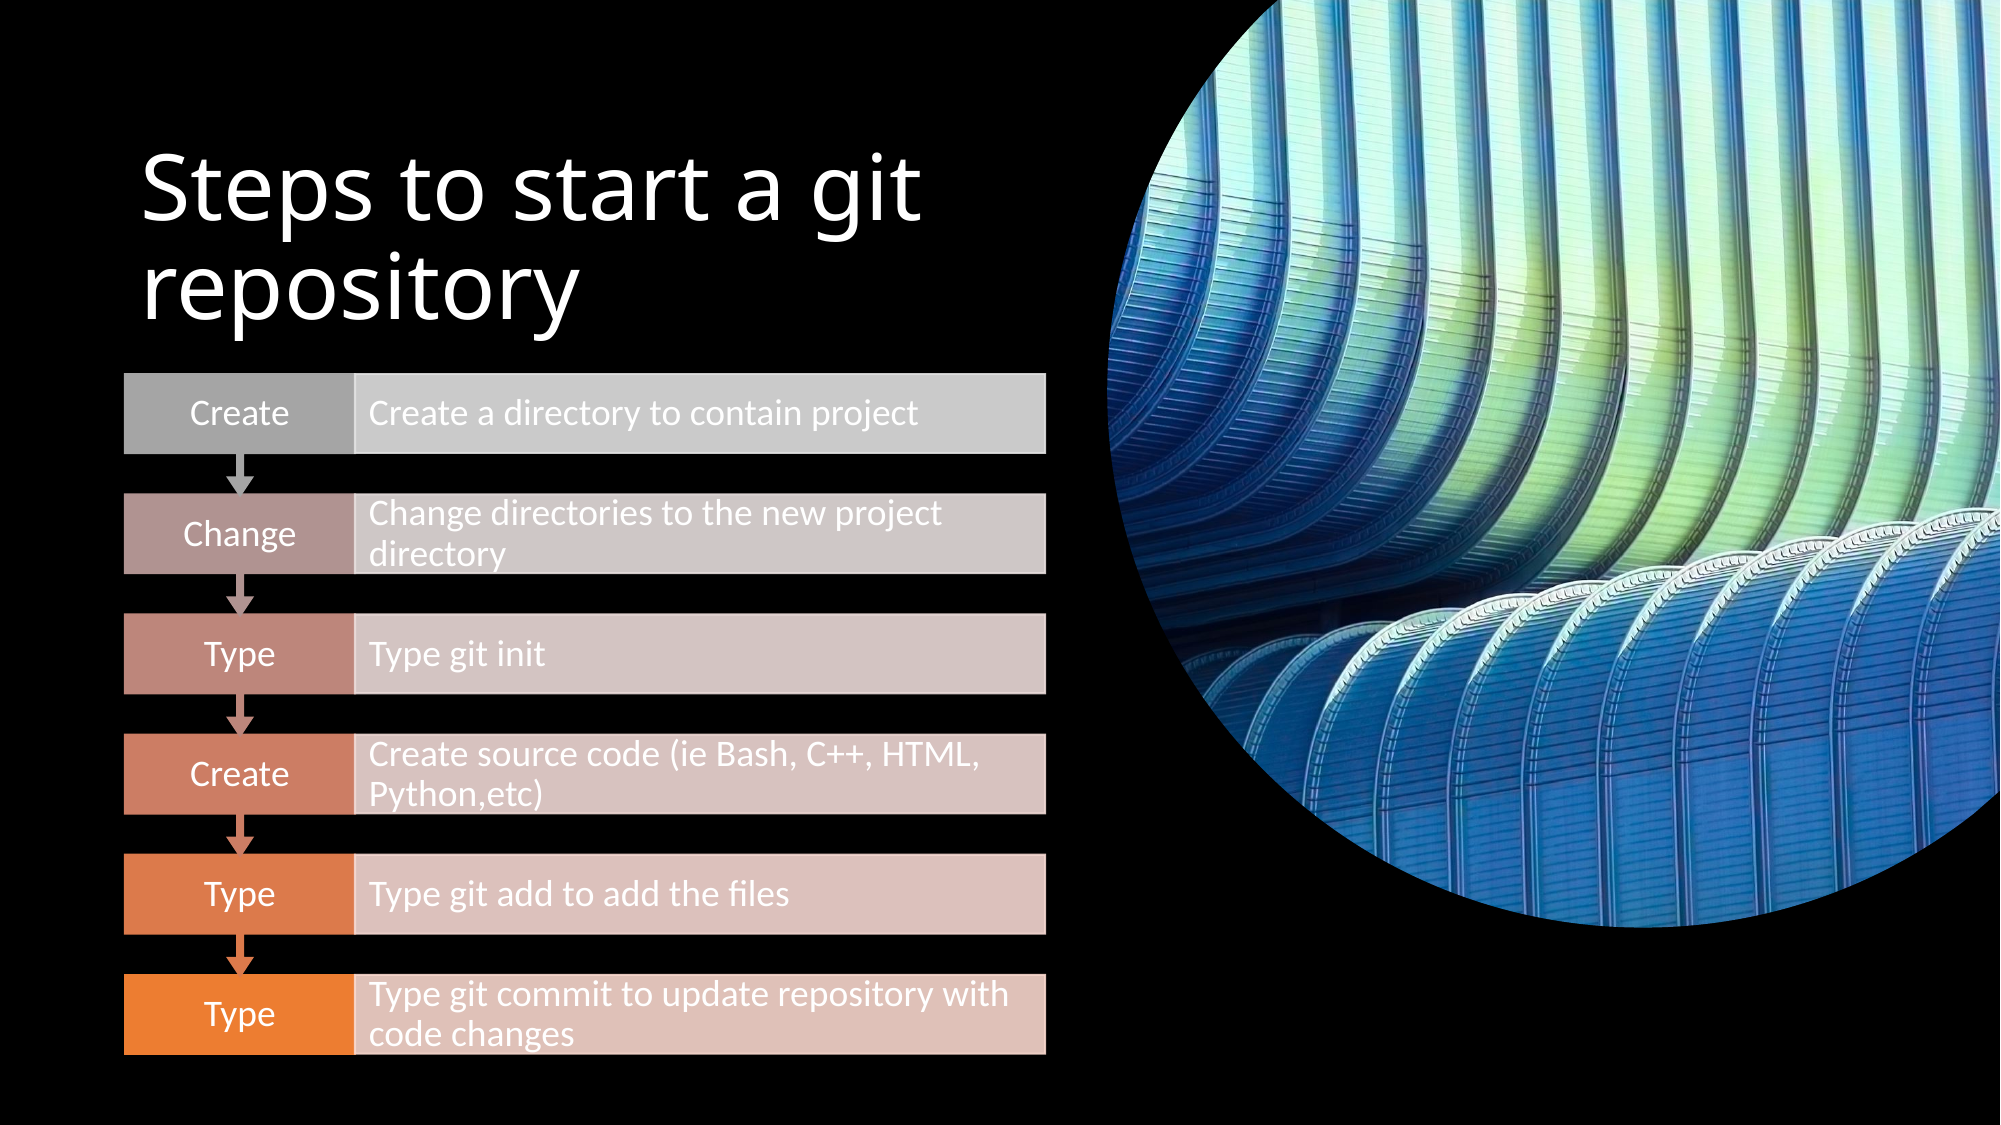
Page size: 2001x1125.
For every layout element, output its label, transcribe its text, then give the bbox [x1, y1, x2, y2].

title Steps to start a git repository [125, 131, 997, 350]
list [124, 373, 1046, 1055]
picture [1107, 0, 2000, 928]
